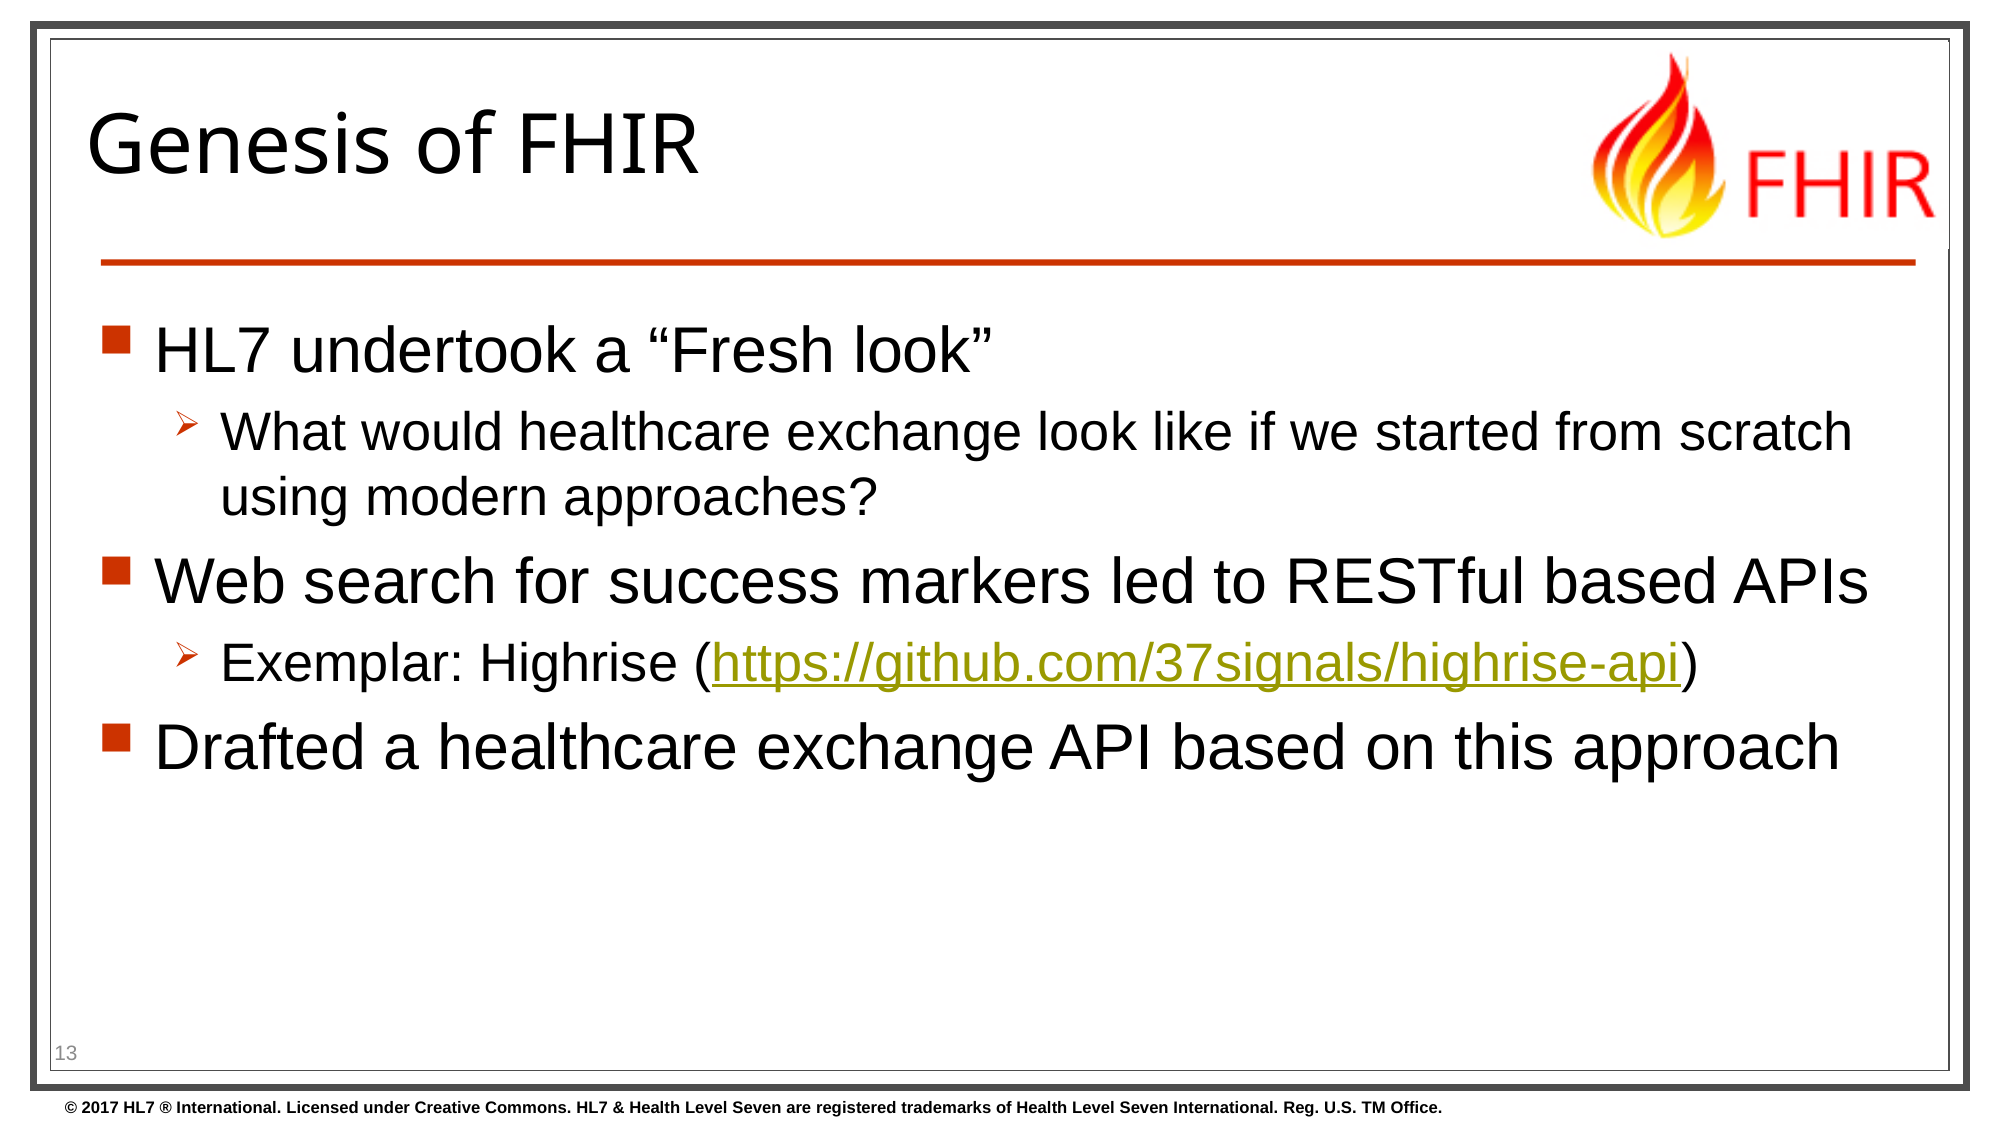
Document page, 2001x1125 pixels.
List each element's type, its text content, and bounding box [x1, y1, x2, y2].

slide_number 13 [39, 1034, 197, 1071]
title Genesis of FHIR [70, 54, 1504, 244]
list HL7 undertook a “Fresh look” What would healthcare exchange look like if we started from scratch using modern approaches? Web search for success markers led to RESTful based APIs Exemplar: Highrise (https://github.com/37signals/highrise-api) Drafted a healthcare exchange API based on this approach [83, 299, 1917, 1035]
picture [1578, 42, 1949, 249]
